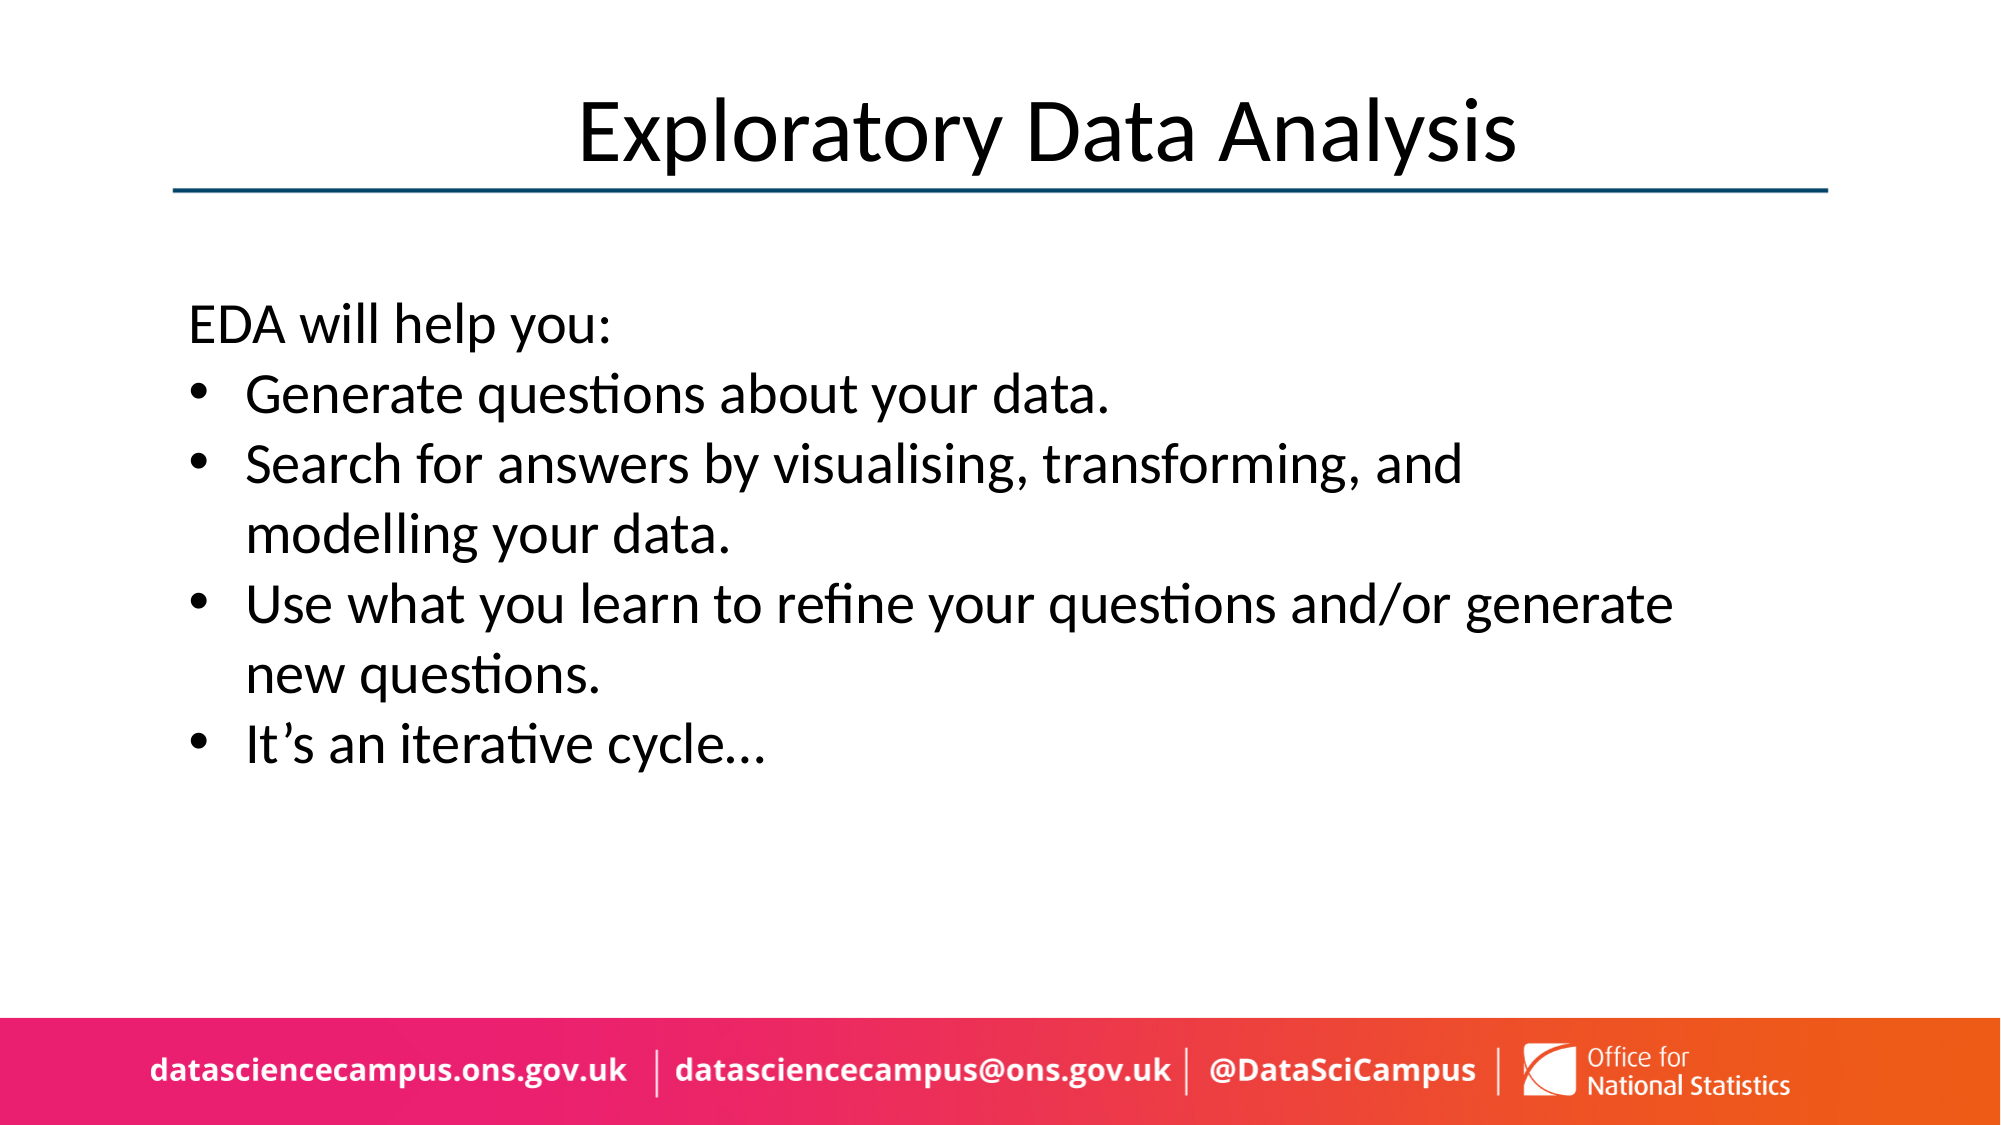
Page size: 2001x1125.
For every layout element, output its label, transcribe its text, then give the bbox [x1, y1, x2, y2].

title Exploratory Data Analysis [16, 30, 2000, 219]
text_box EDA will help you: Generate questions about your data. Search for answers by visualising, transforming, and modelling your data. Use what you learn to refine your questions and/or generate new questions. It’s an iterative cycle… [173, 277, 1714, 783]
picture [0, 0, 2001, 1125]
